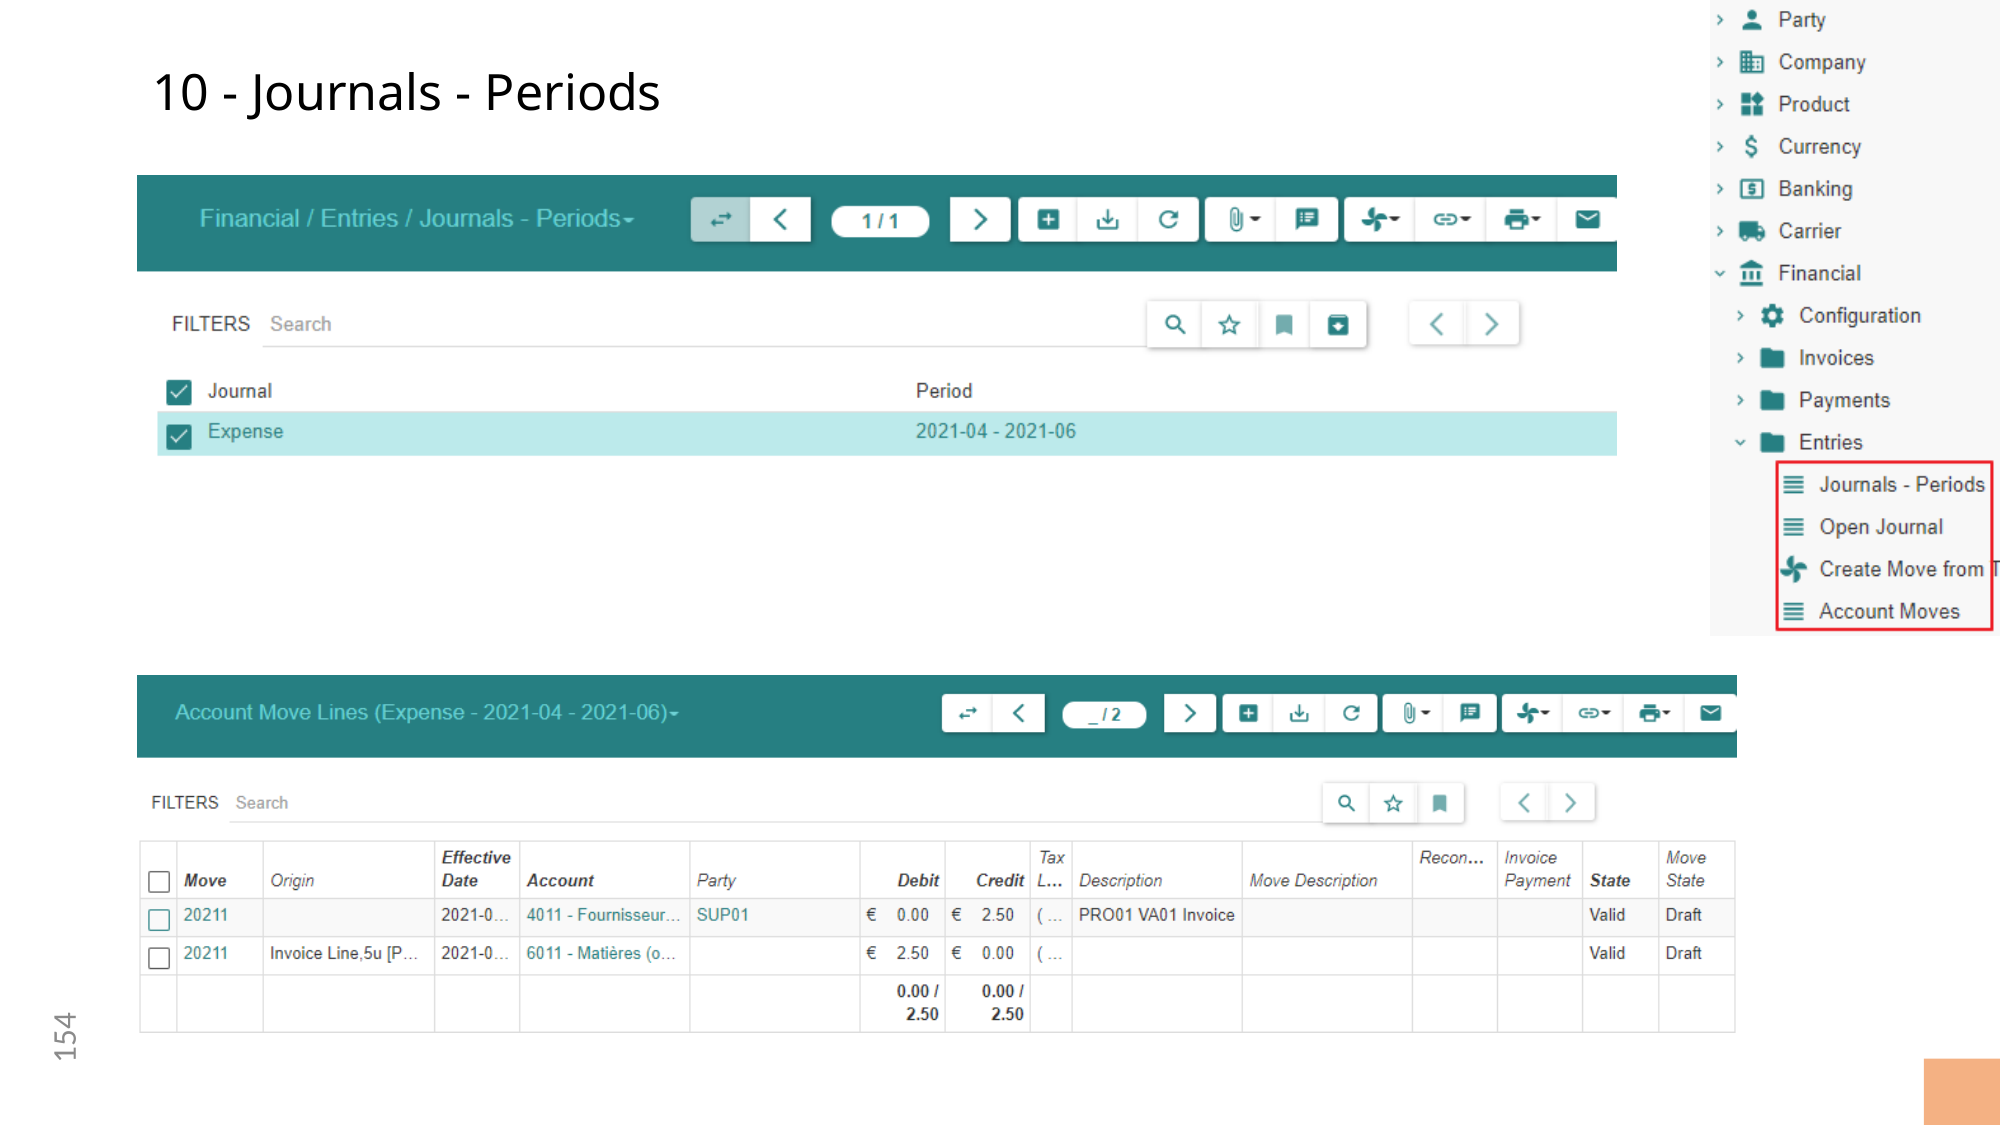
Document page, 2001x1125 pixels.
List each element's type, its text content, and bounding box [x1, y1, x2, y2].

picture [1710, 0, 2000, 636]
title 10 - Journals - Periods [137, 59, 1710, 136]
text_box [1923, 1058, 2000, 1125]
slide_number 154 [32, 969, 93, 1108]
picture [137, 675, 1737, 1033]
picture [137, 175, 1617, 459]
